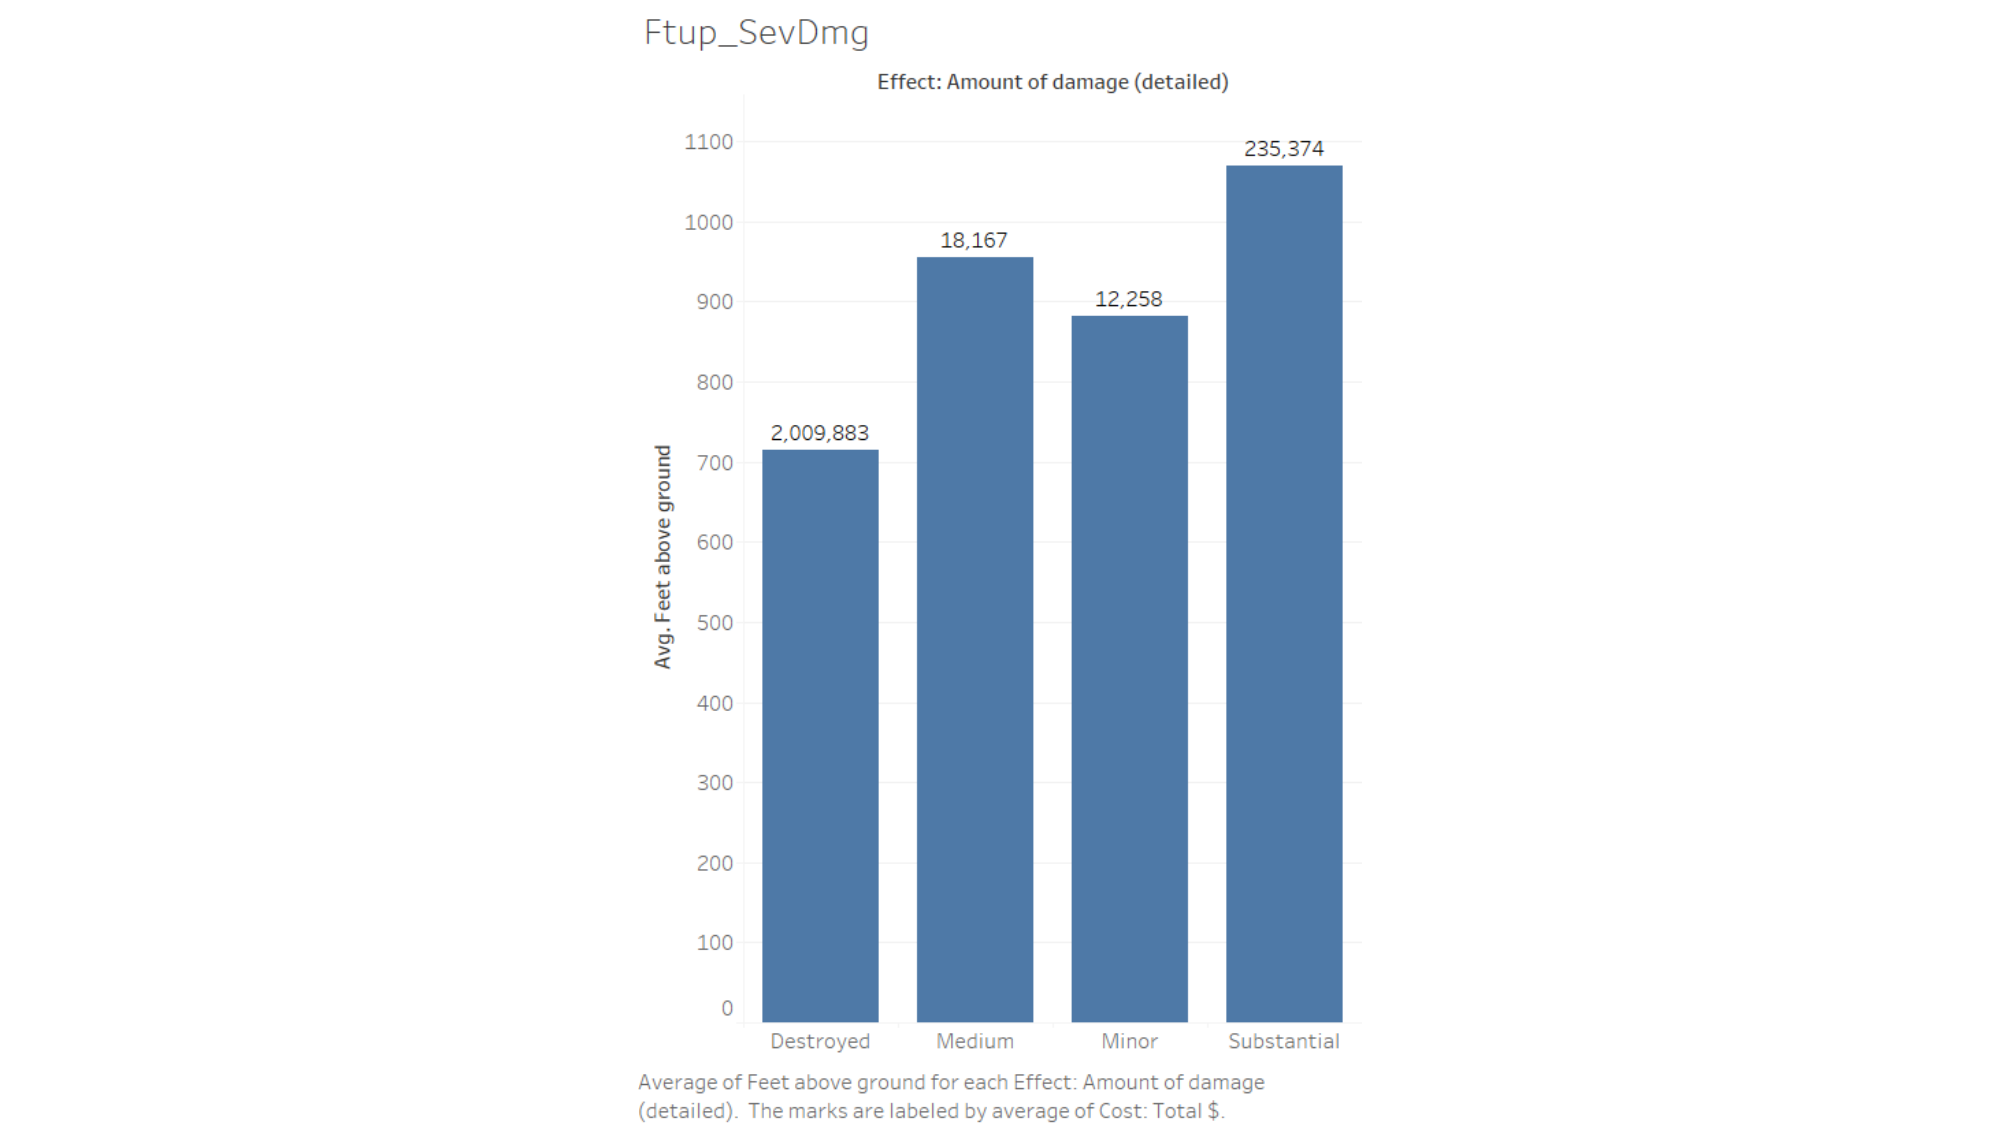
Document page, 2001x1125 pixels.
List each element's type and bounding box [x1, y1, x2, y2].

picture [638, 0, 1362, 1125]
